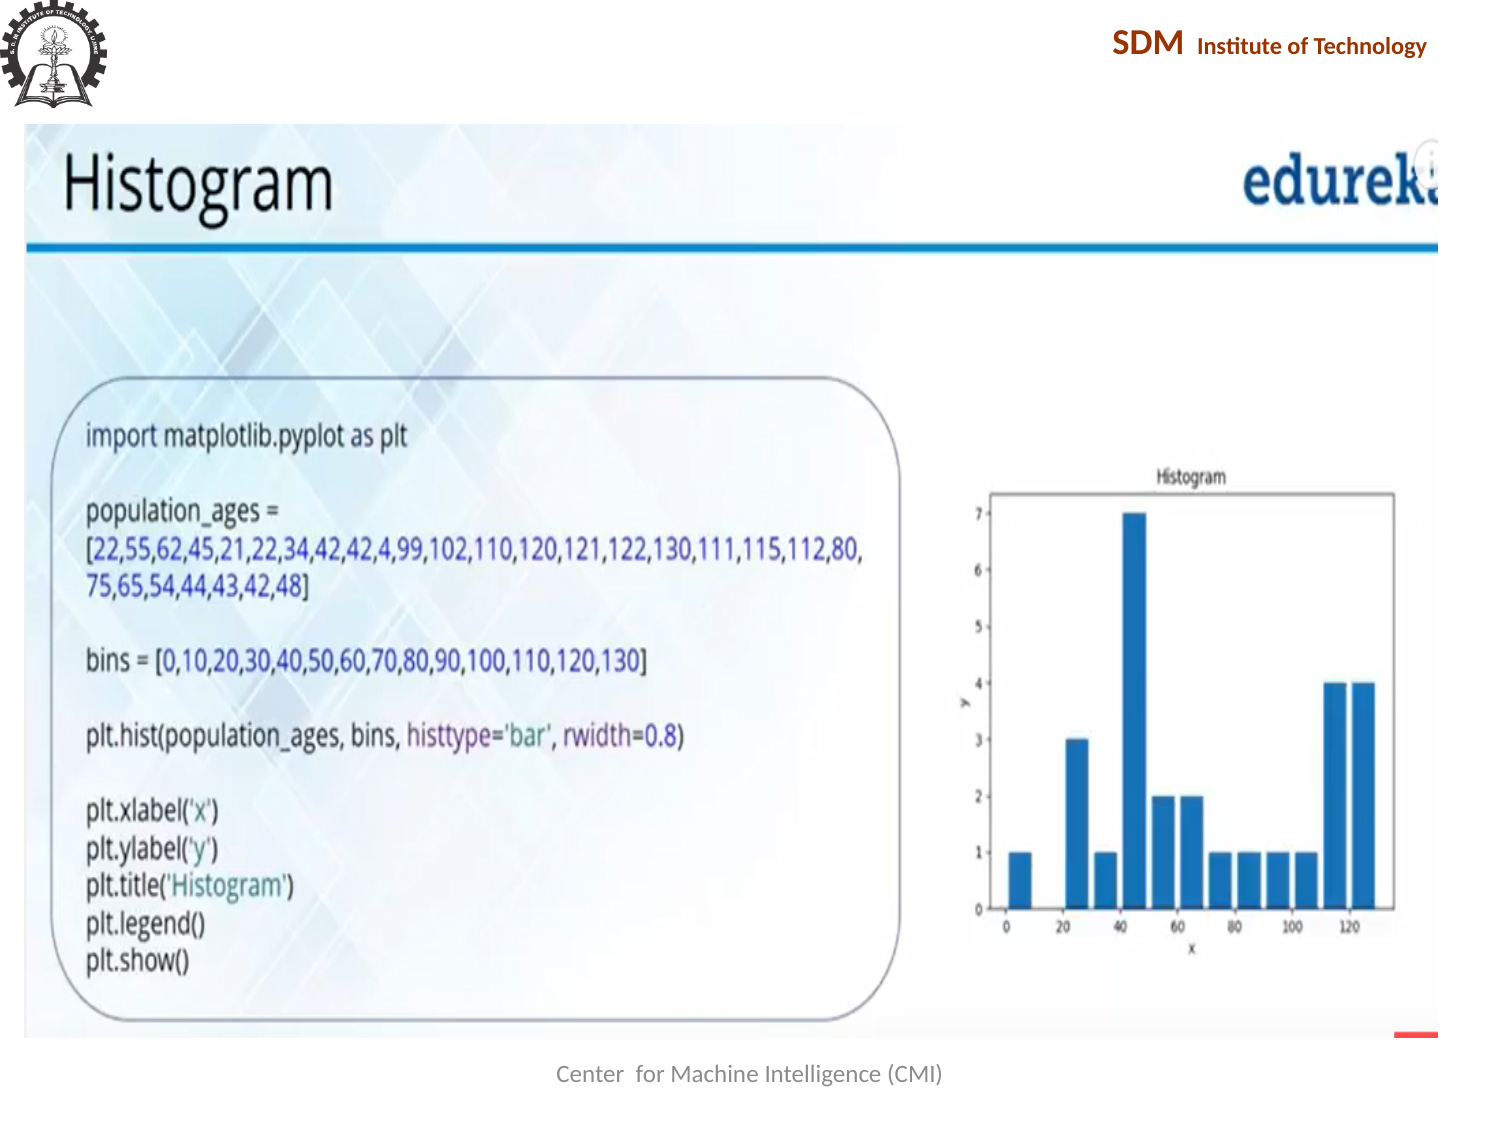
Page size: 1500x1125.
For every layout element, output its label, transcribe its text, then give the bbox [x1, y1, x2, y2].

picture [0, 0, 107, 108]
footer Center for Machine Intelligence (CMI) [512, 1046, 988, 1103]
picture [24, 124, 1438, 1038]
